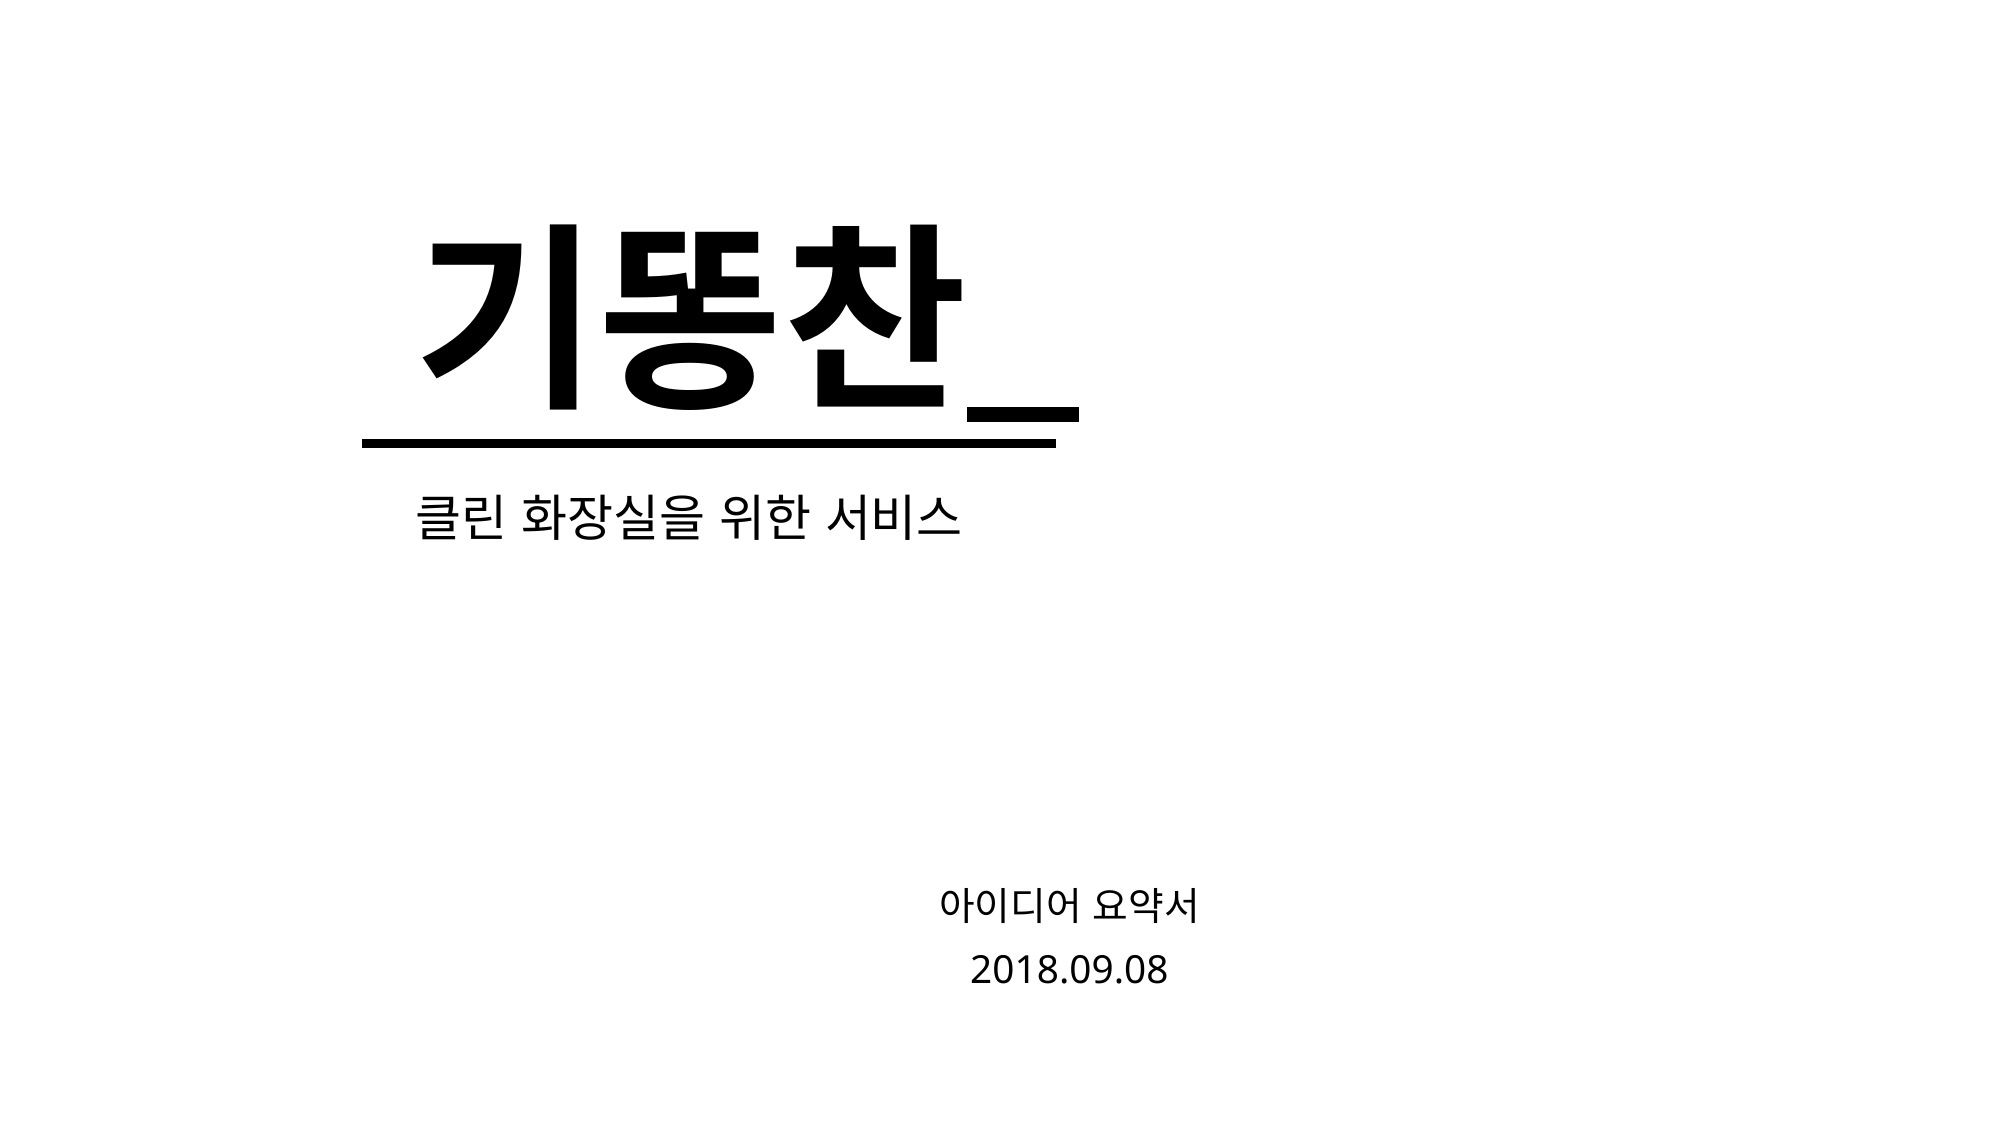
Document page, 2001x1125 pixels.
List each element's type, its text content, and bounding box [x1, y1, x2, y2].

title 기똥찬 [249, 194, 1750, 444]
subtitle 아이디어 요약서 2018.09.08 [249, 728, 1750, 1000]
text_box 클린 화장실을 위한 서비스 [370, 479, 1057, 554]
